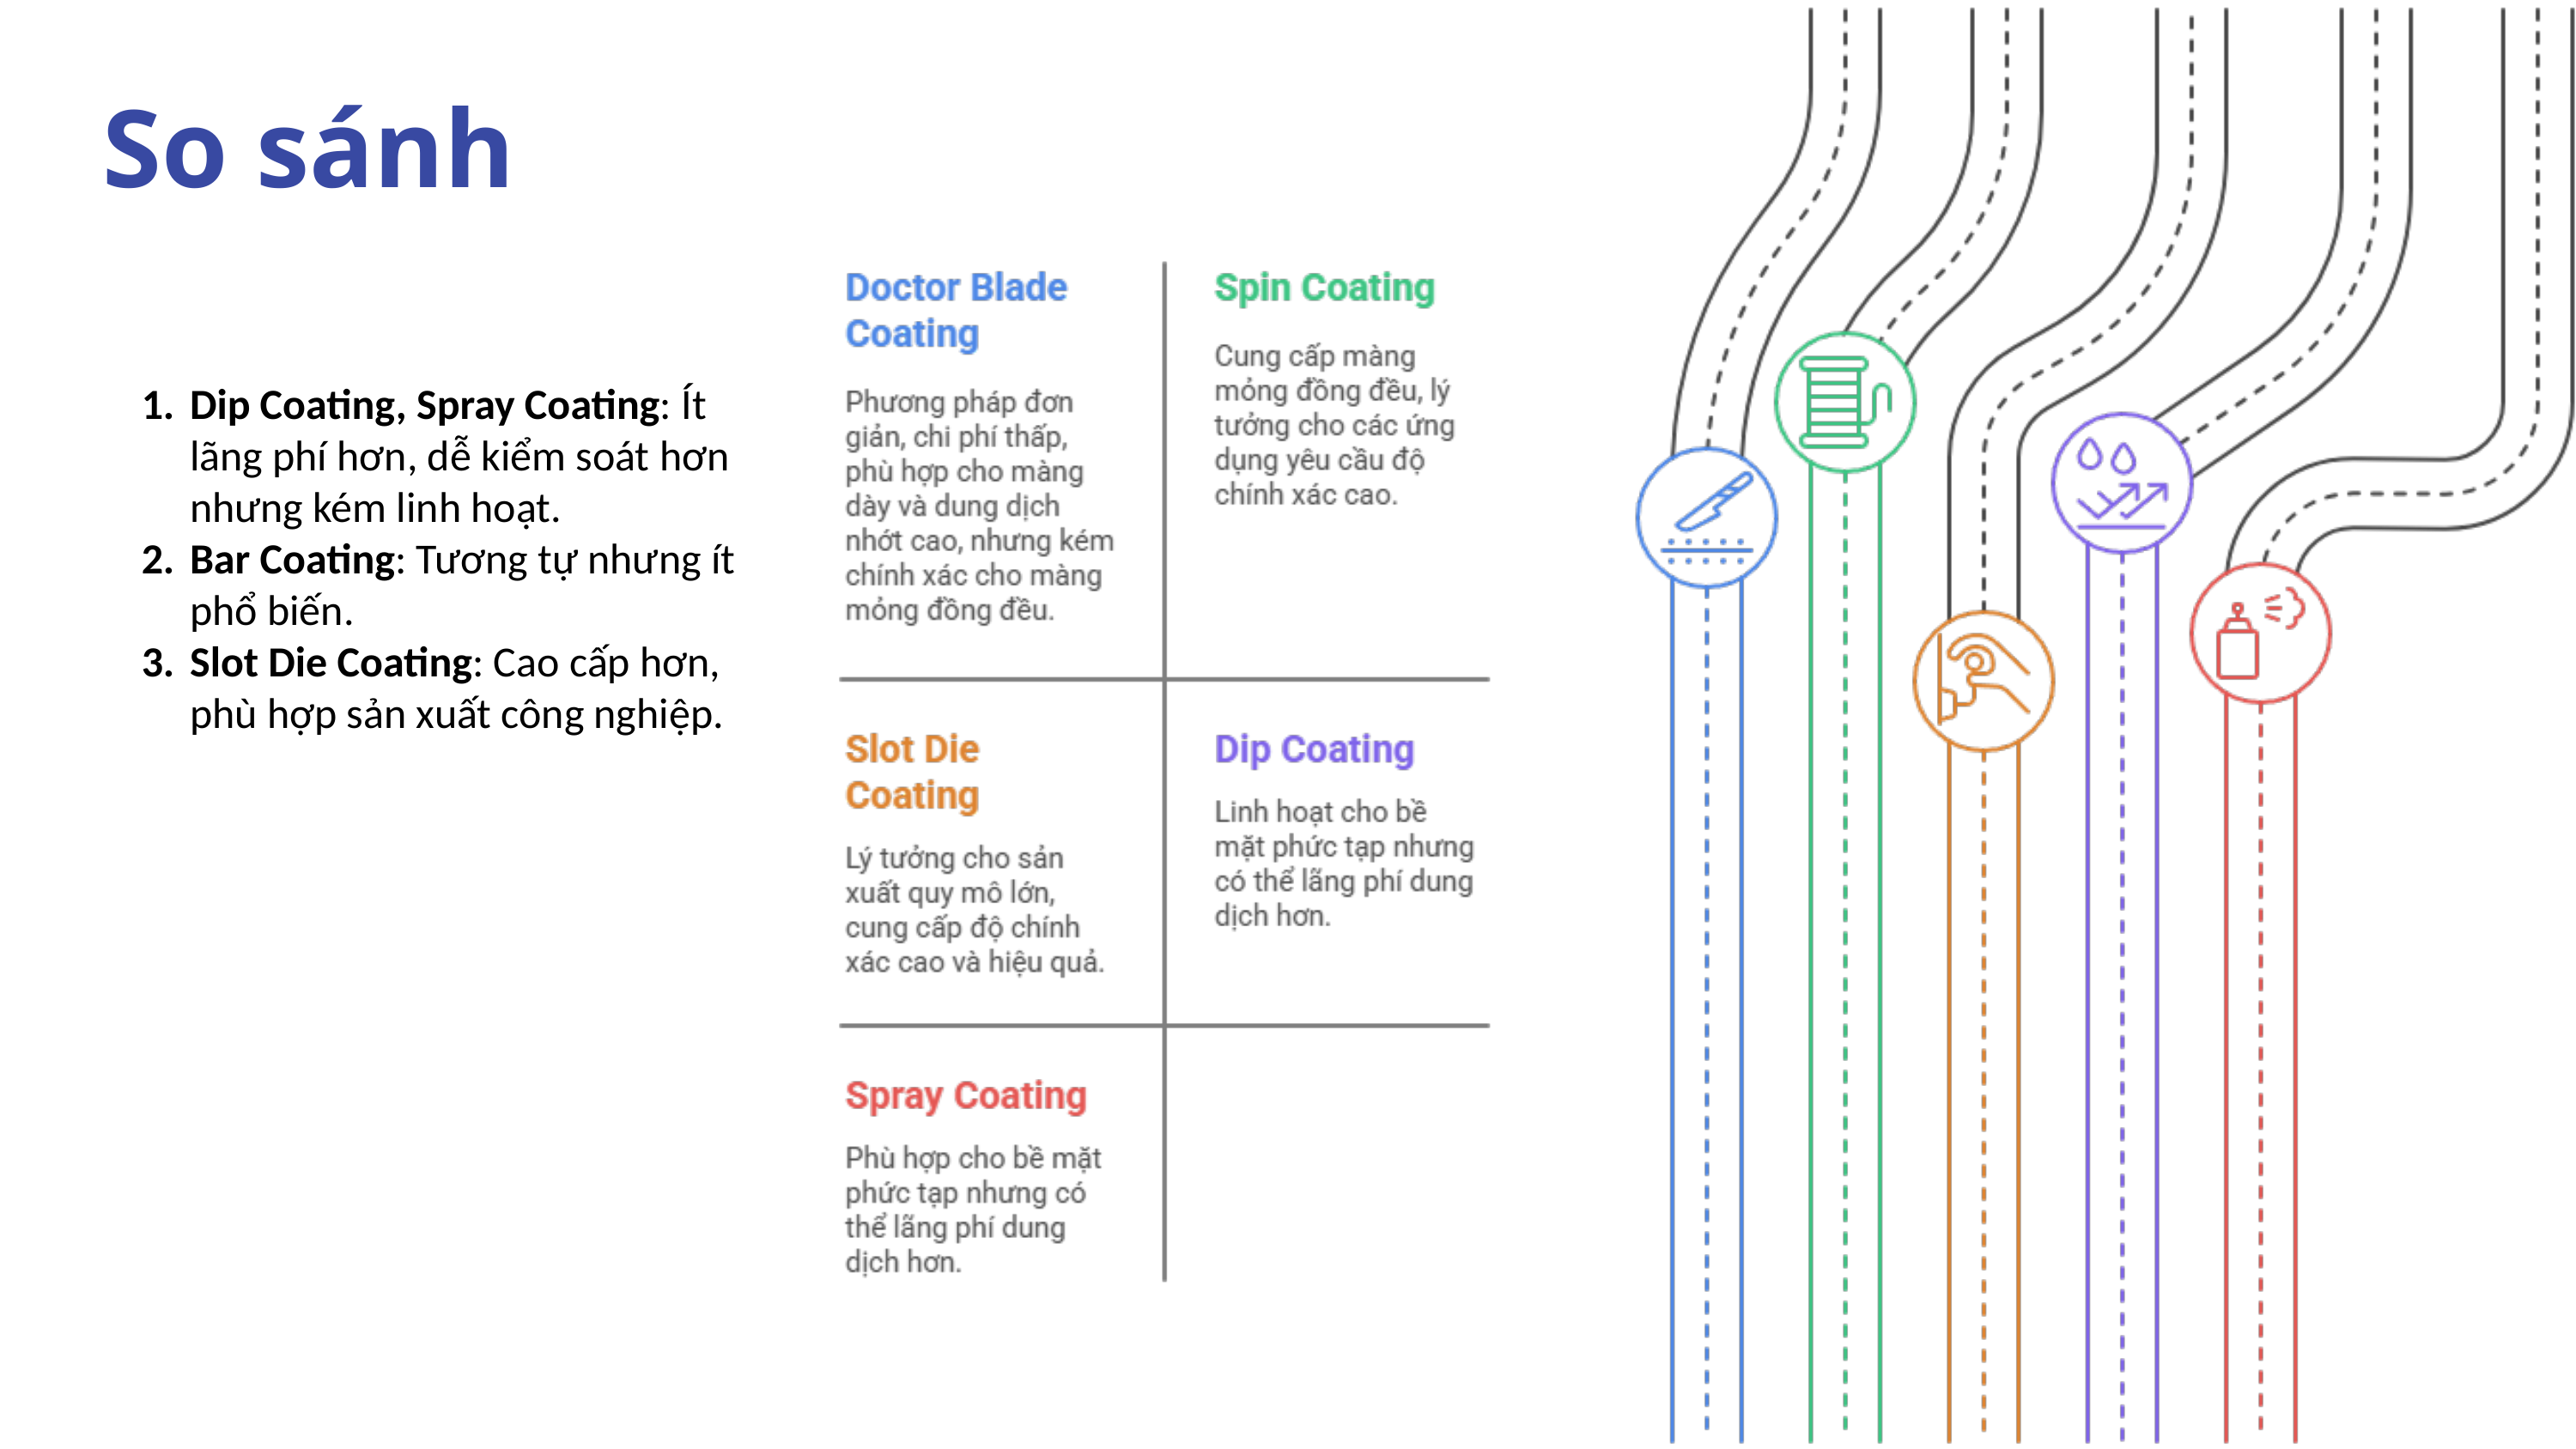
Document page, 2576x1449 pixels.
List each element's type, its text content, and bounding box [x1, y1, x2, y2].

text_box Dip Coating, Spray Coating: Ít lãng phí hơn, dễ kiểm soát hơn nhưng kém linh hoạt. Bar Coating: Tương tự nhưng ít phổ biến. Slot Die Coating: Cao cấp hơn, phù hợp sản xuất công nghiệp. [129, 370, 767, 743]
text_box So sánh [102, 70, 767, 209]
picture [772, 0, 2576, 1449]
